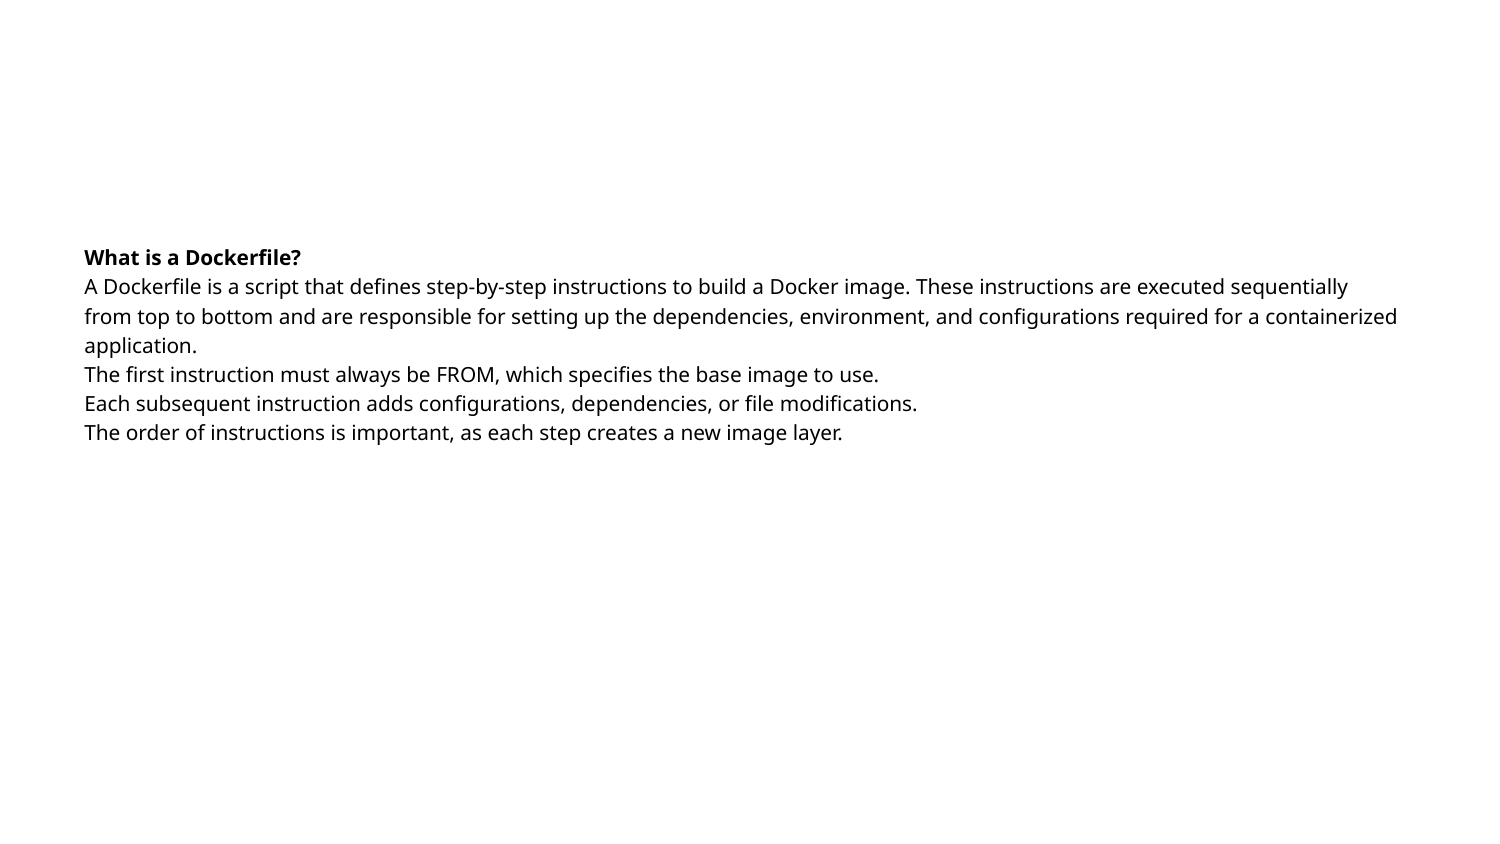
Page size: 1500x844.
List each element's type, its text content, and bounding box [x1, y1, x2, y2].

text_box What is a Dockerfile? A Dockerfile is a script that defines step-by-step instructions to build a Docker image. These instructions are executed sequentially from top to bottom and are responsible for setting up the dependencies, environment, and configurations required for a containerized application. The first instruction must always be FROM, which specifies the base image to use. Each subsequent instruction adds configurations, dependencies, or file modifications. The order of instructions is important, as each step creates a new image layer. [84, 240, 1399, 445]
